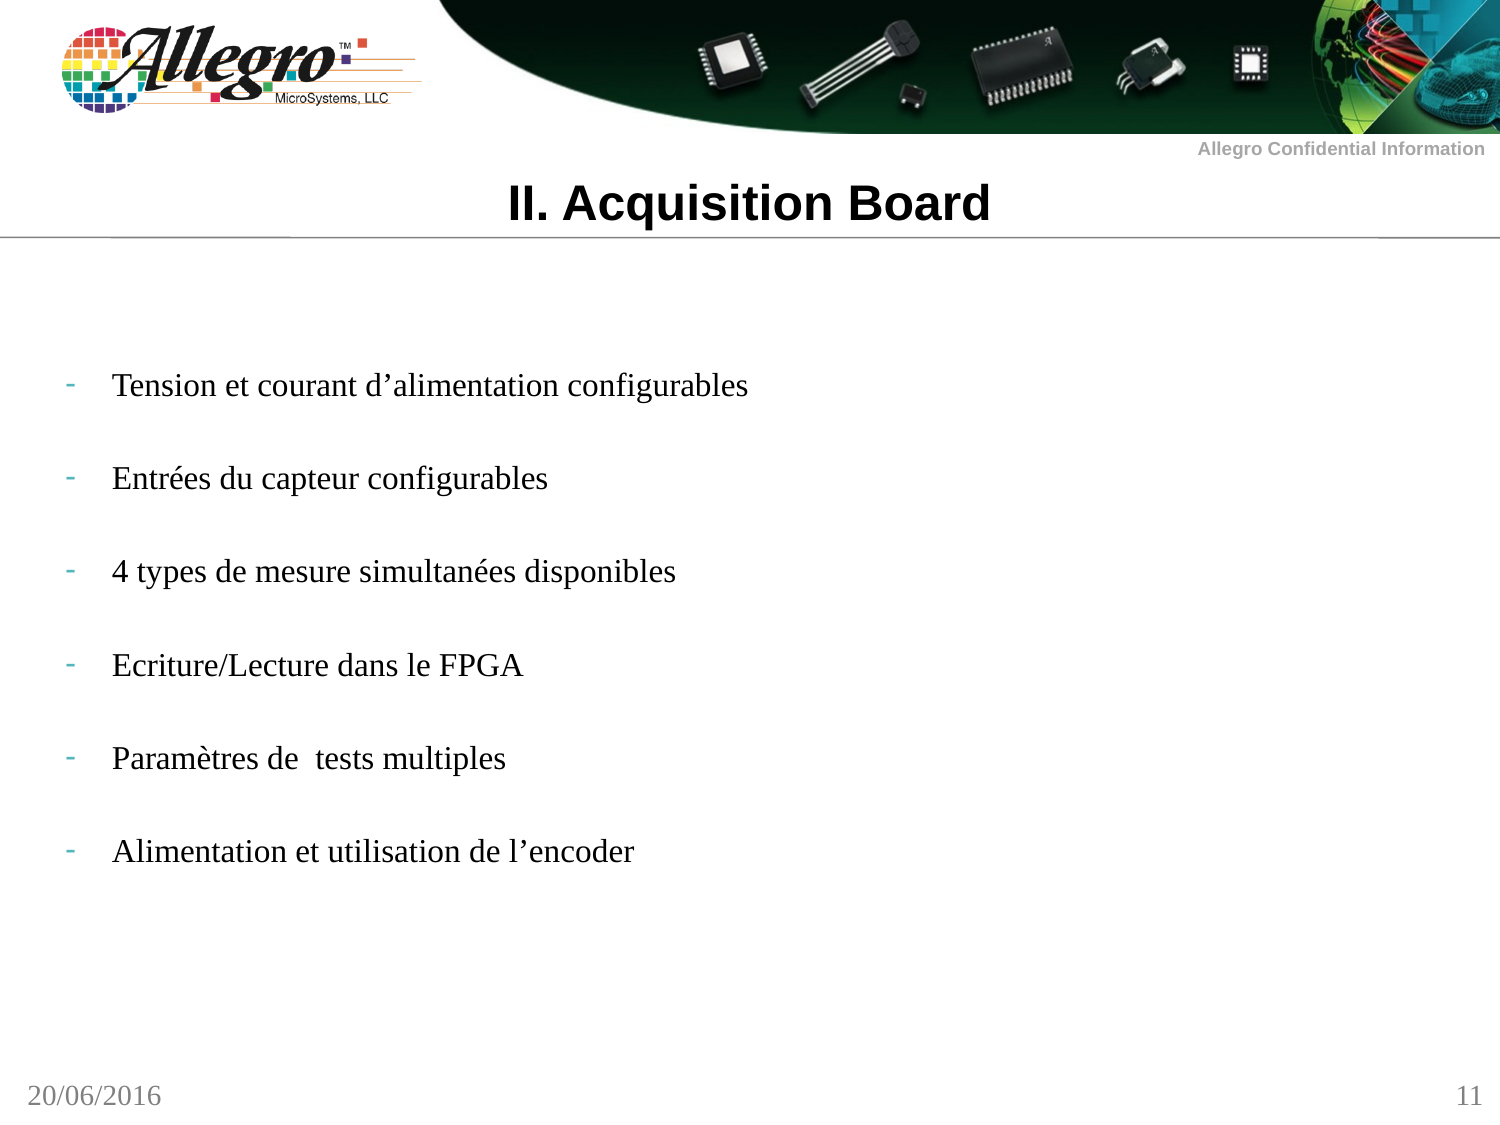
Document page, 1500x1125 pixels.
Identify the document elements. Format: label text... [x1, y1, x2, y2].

list Tension et courant d’alimentation configurables Entrées du capteur configurables 4 types de mesure simultanées disponibles Ecriture/Lecture dans le FPGA Paramètres de tests multiples Alimentation et utilisation de l’encoder [49, 262, 1448, 1028]
picture [0, 0, 1500, 134]
title II. Acquisition Board [0, 162, 1500, 238]
text_box 11 [1439, 1069, 1500, 1119]
text_box 20/06/2016 [12, 1069, 194, 1119]
